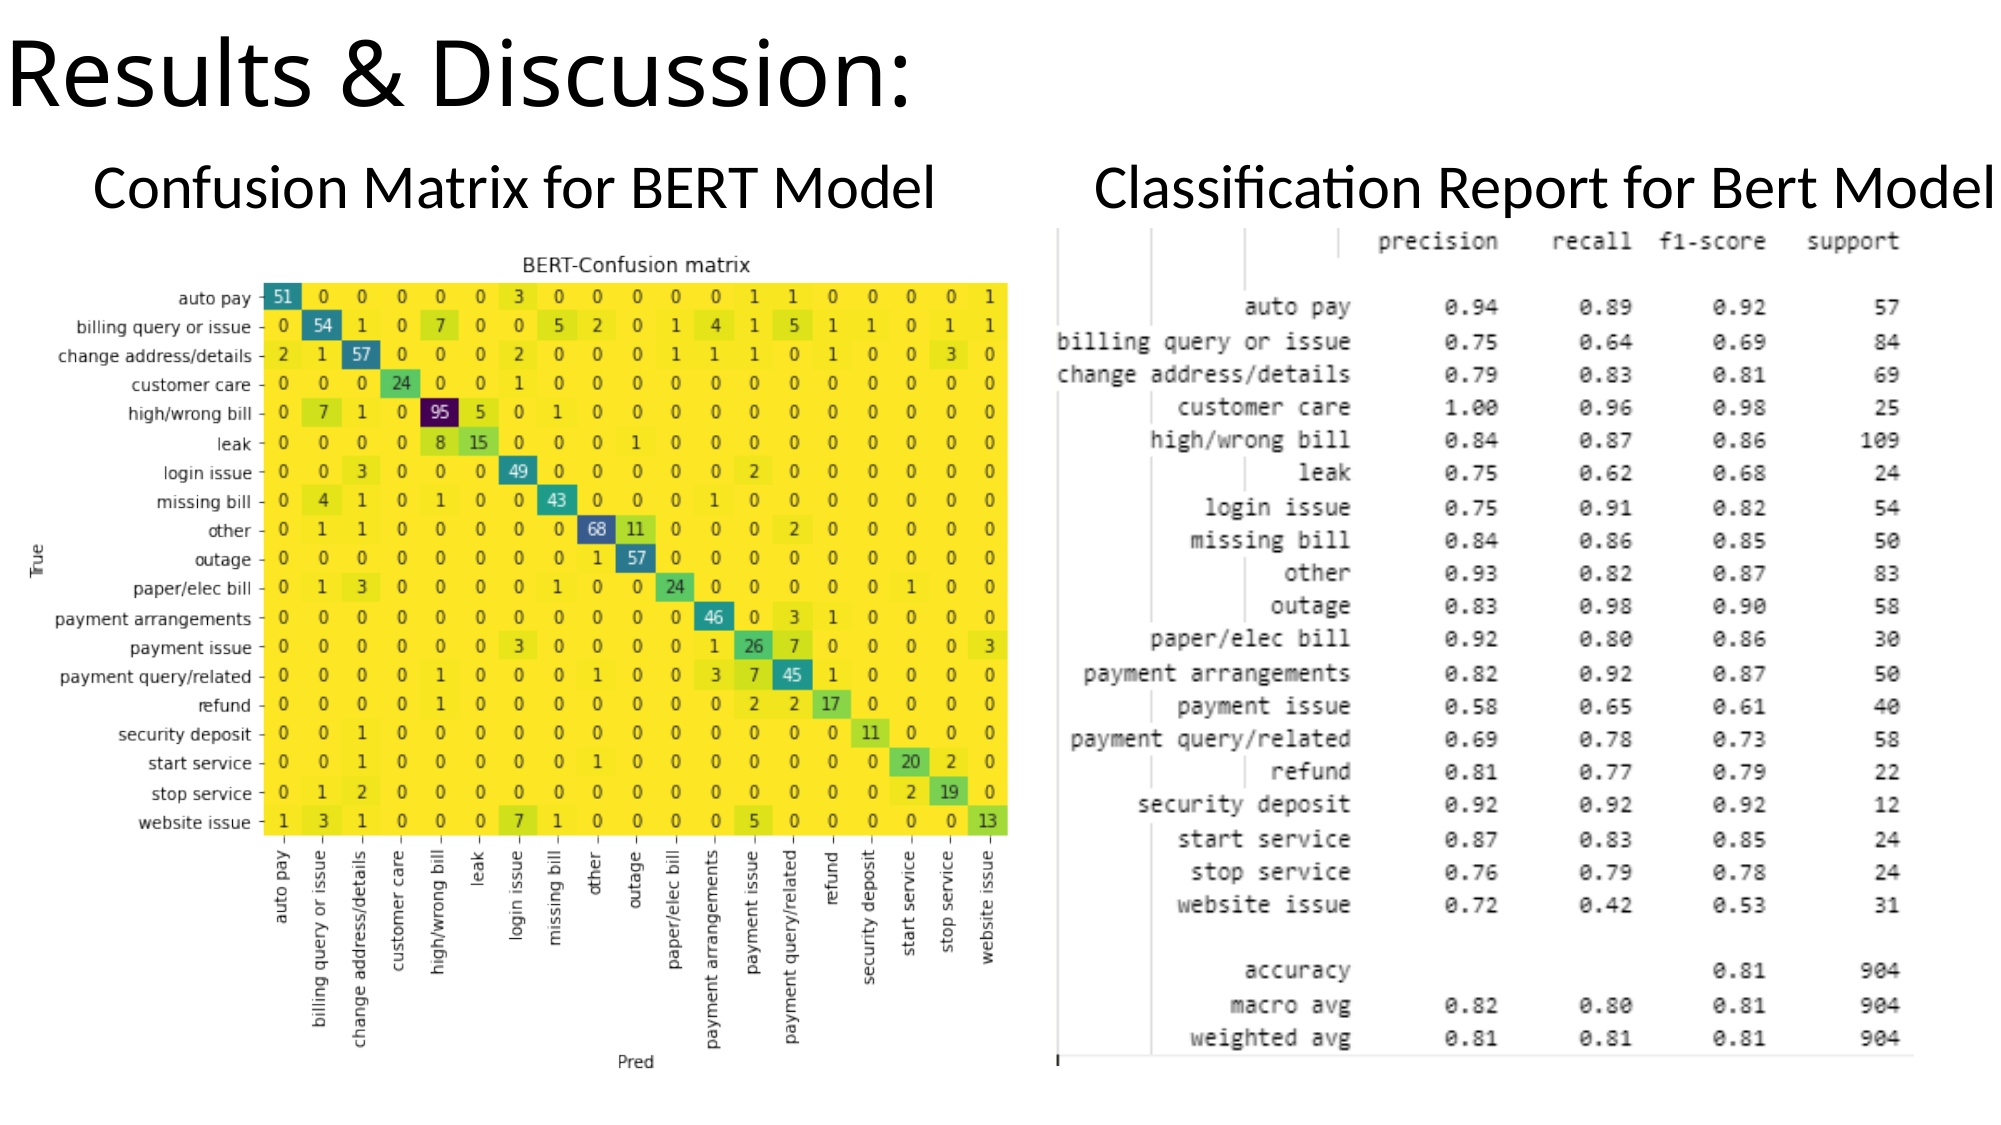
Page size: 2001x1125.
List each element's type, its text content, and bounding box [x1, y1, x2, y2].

text_box Confusion Matrix for BERT Model [36, 138, 1033, 229]
picture [20, 244, 1020, 1084]
text_box Classification Report for Bert Model [1079, 138, 2000, 229]
picture [1053, 228, 1914, 1066]
title Results & Discussion: [0, 0, 1715, 186]
